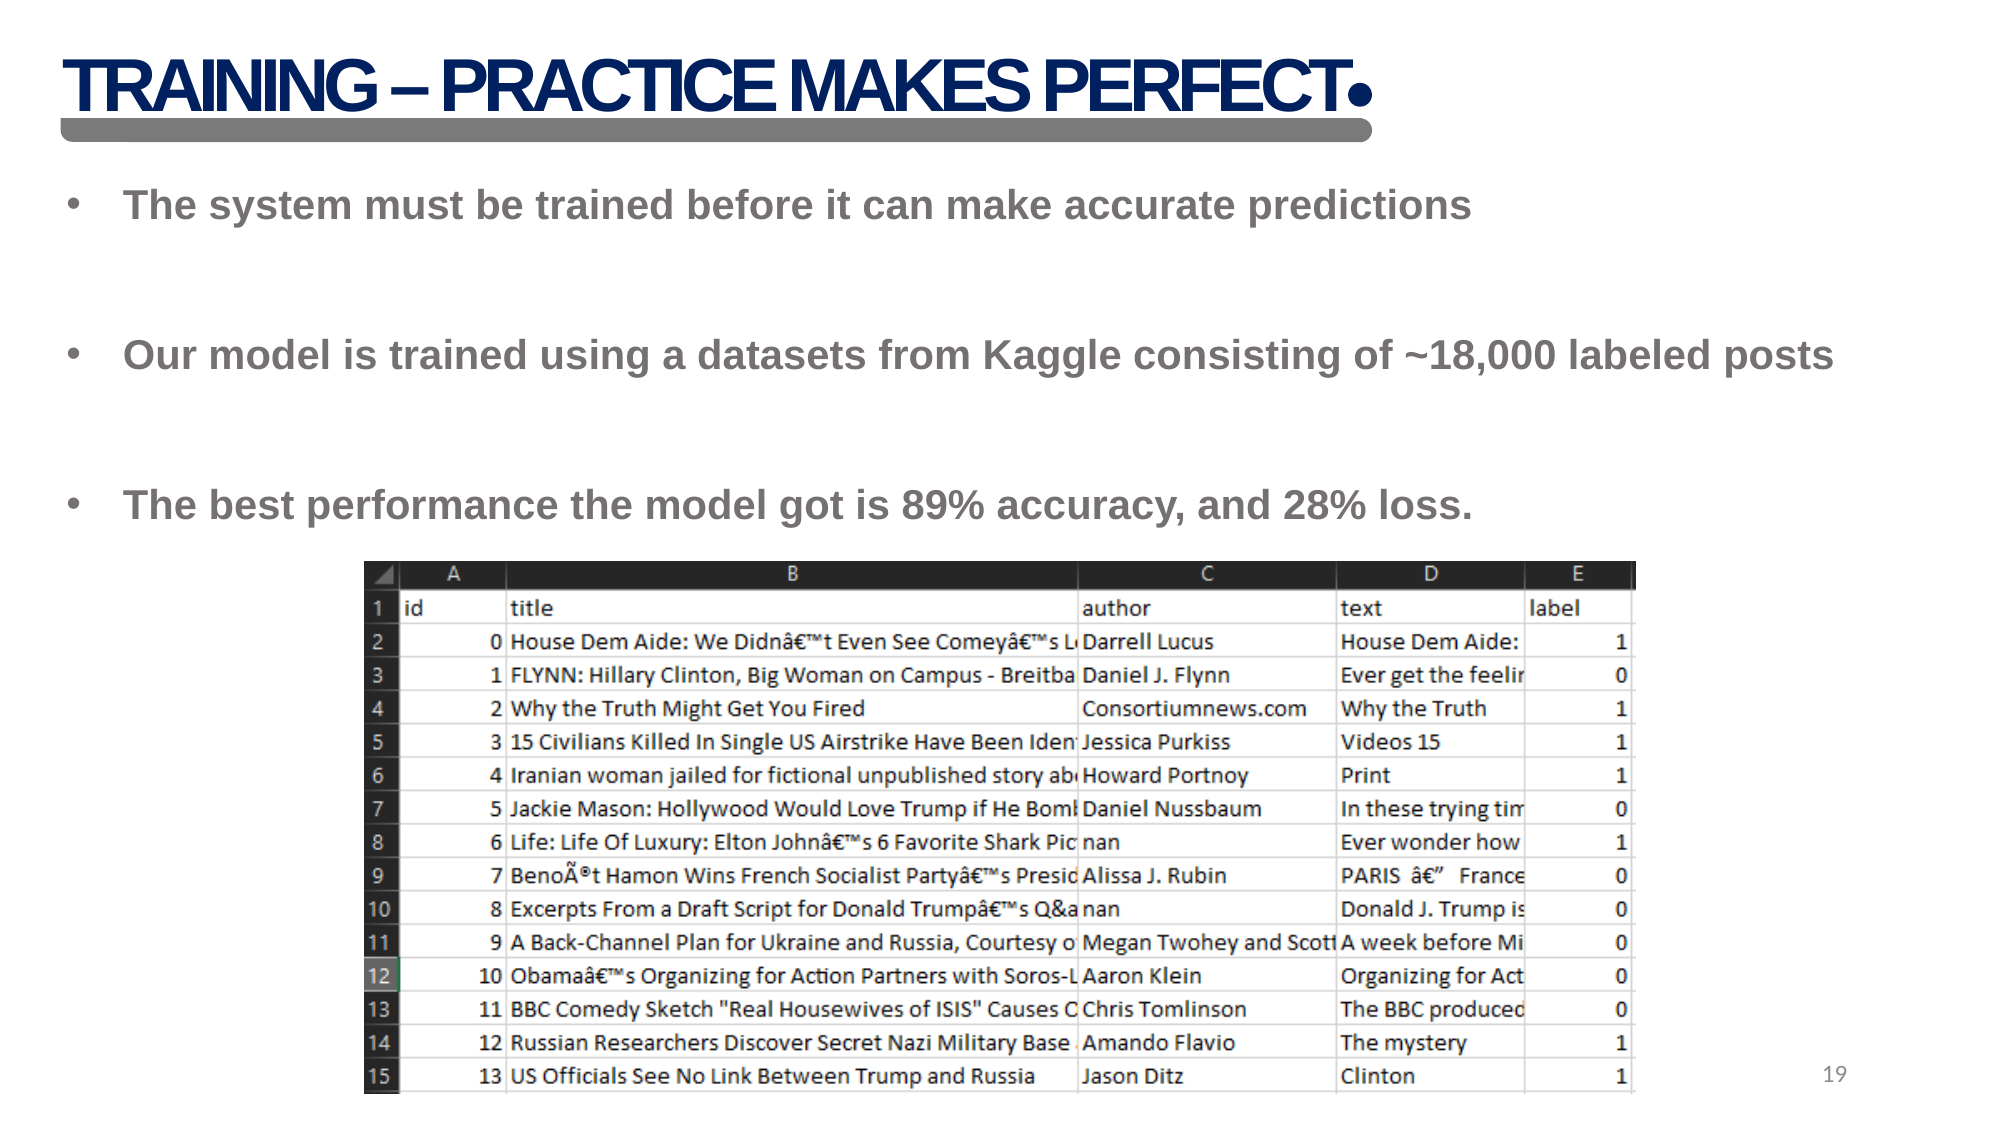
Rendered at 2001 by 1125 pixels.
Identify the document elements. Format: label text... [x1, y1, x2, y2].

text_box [1348, 82, 1373, 143]
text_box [60, 118, 1348, 143]
text_box The system must be trained before it can make accurate predictions Our model is trained using a datasets from Kaggle consisting of ~18,000 labeled posts The best performance the model got is 89% accuracy, and 28% loss. [51, 197, 1888, 586]
picture [364, 561, 1636, 1094]
slide_number 19 [1412, 1042, 1863, 1103]
text_box TRAINING – PRACTICE MAKES PERFECT [47, 0, 2000, 197]
